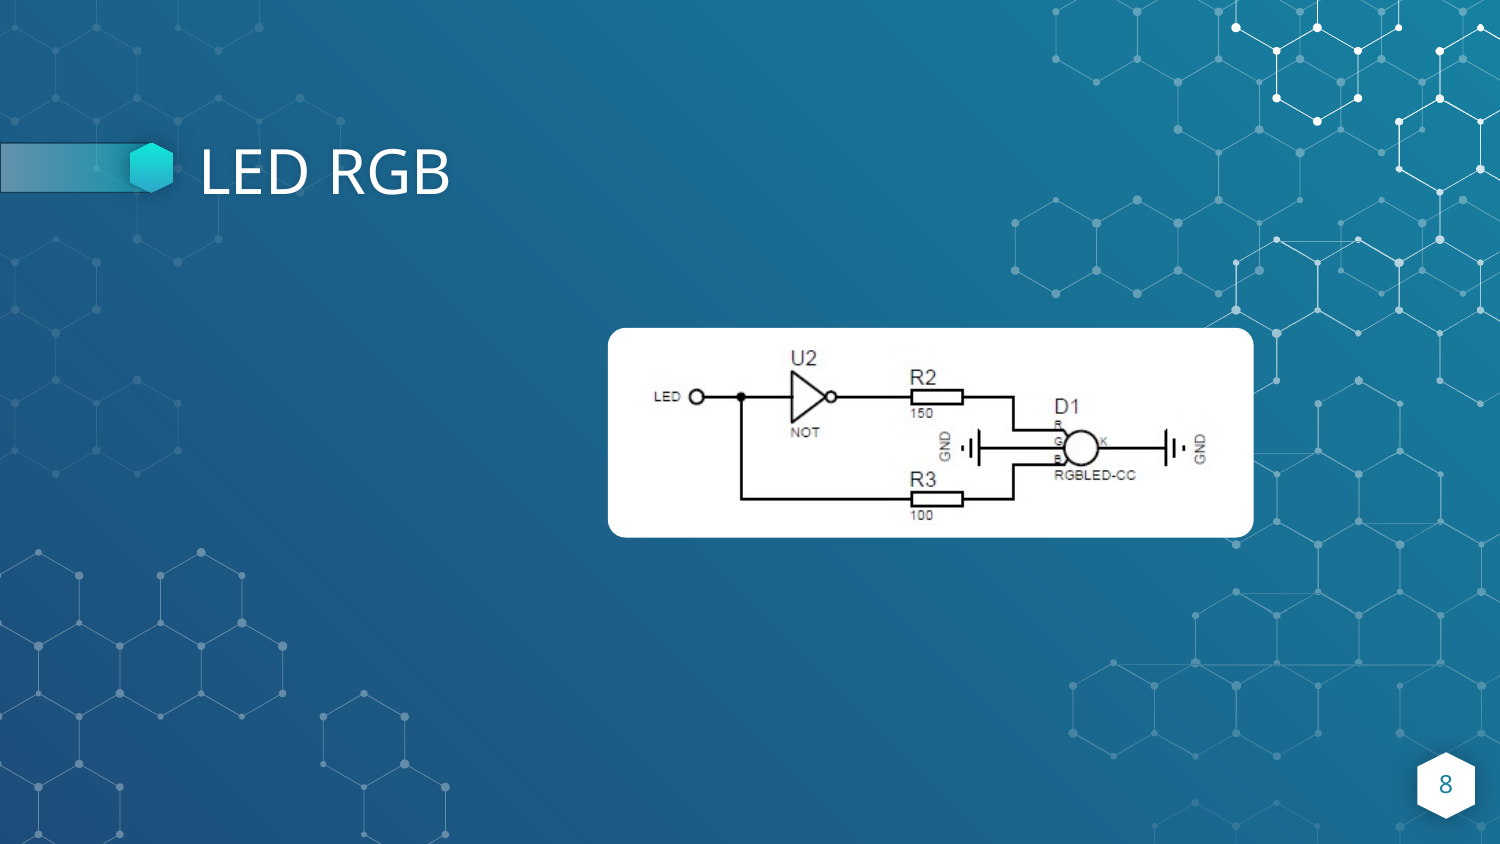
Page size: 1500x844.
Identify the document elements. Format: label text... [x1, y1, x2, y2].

title LED RGB [198, 140, 790, 198]
slide_number 8 [1417, 752, 1475, 819]
picture [607, 327, 1254, 538]
